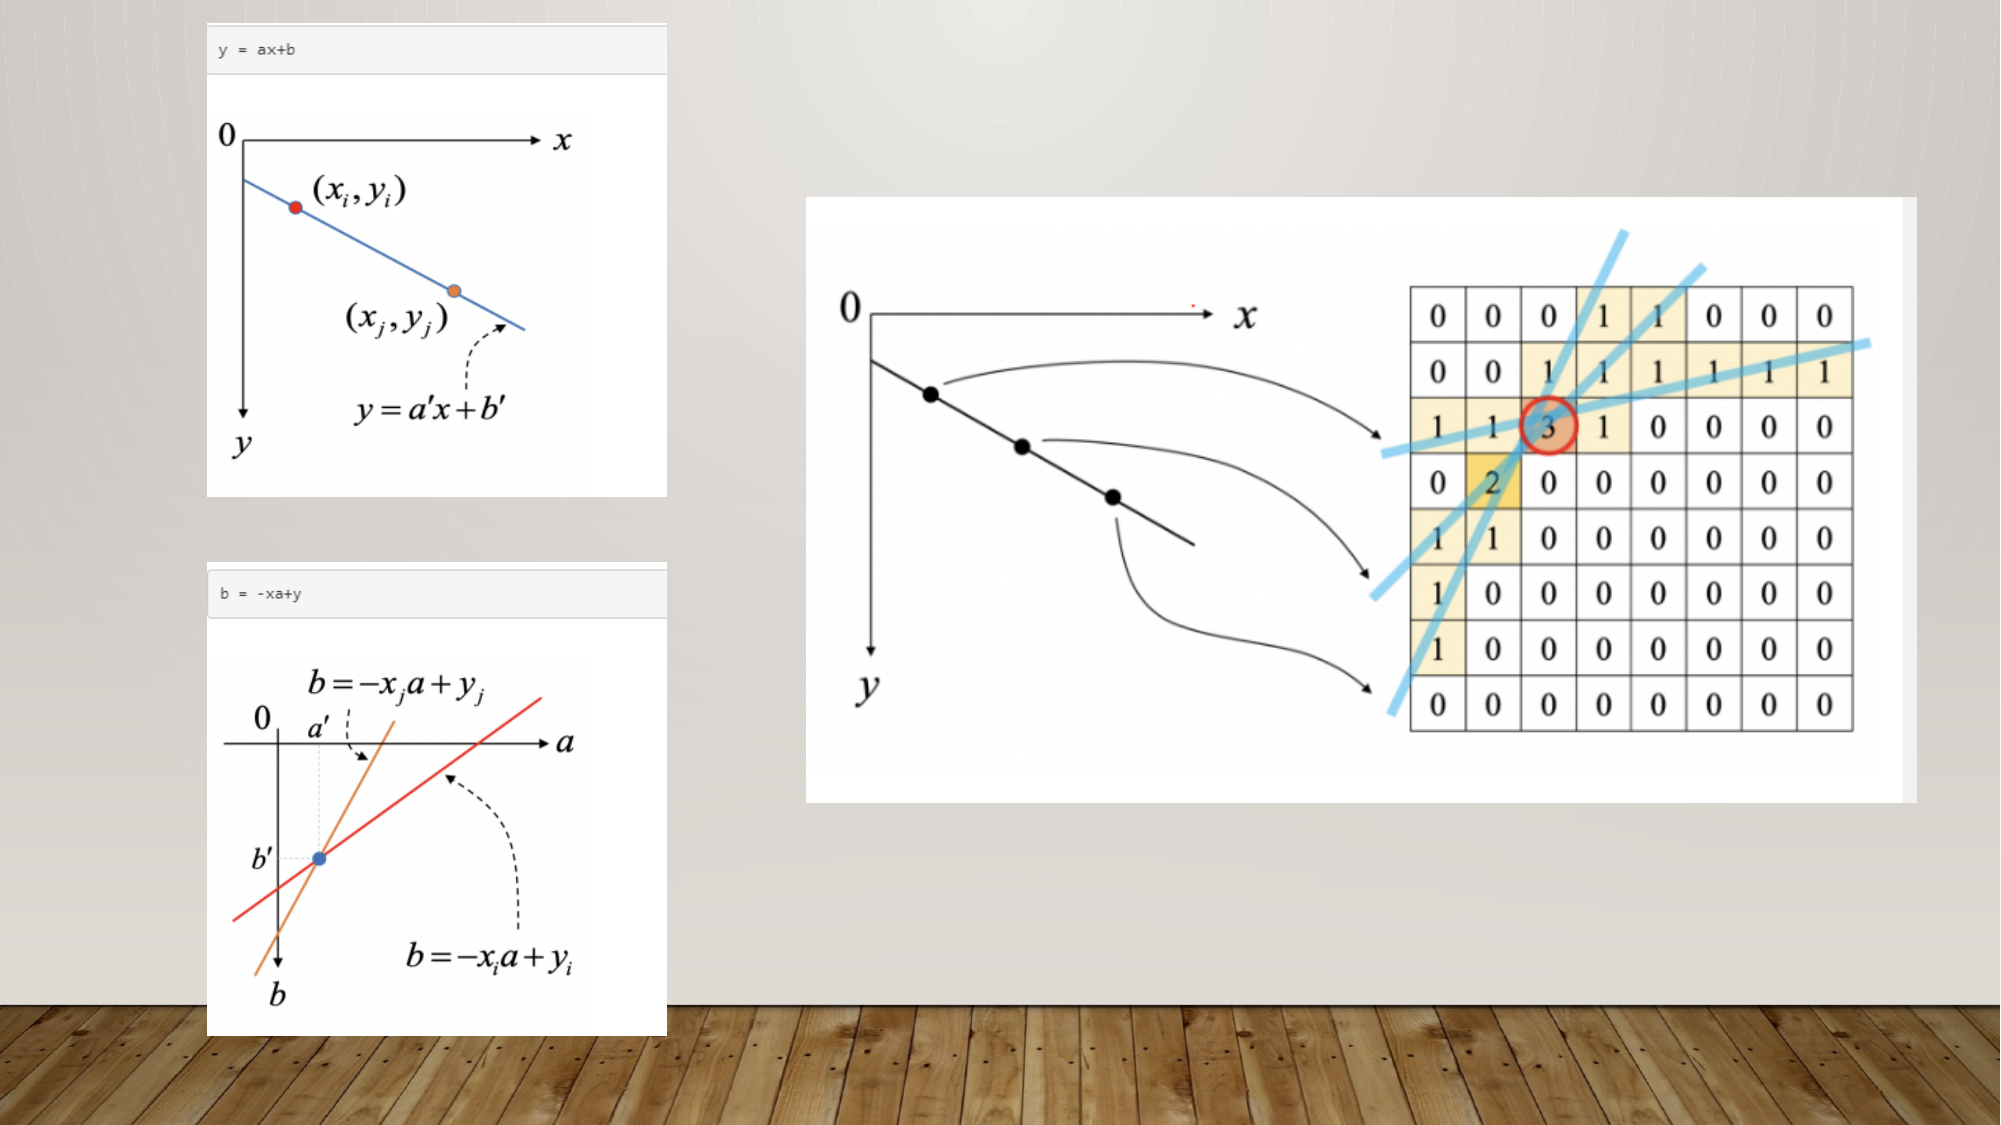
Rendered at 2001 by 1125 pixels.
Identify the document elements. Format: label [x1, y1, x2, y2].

picture [0, 562, 2000, 1125]
picture [207, 23, 667, 498]
picture [806, 197, 1917, 803]
